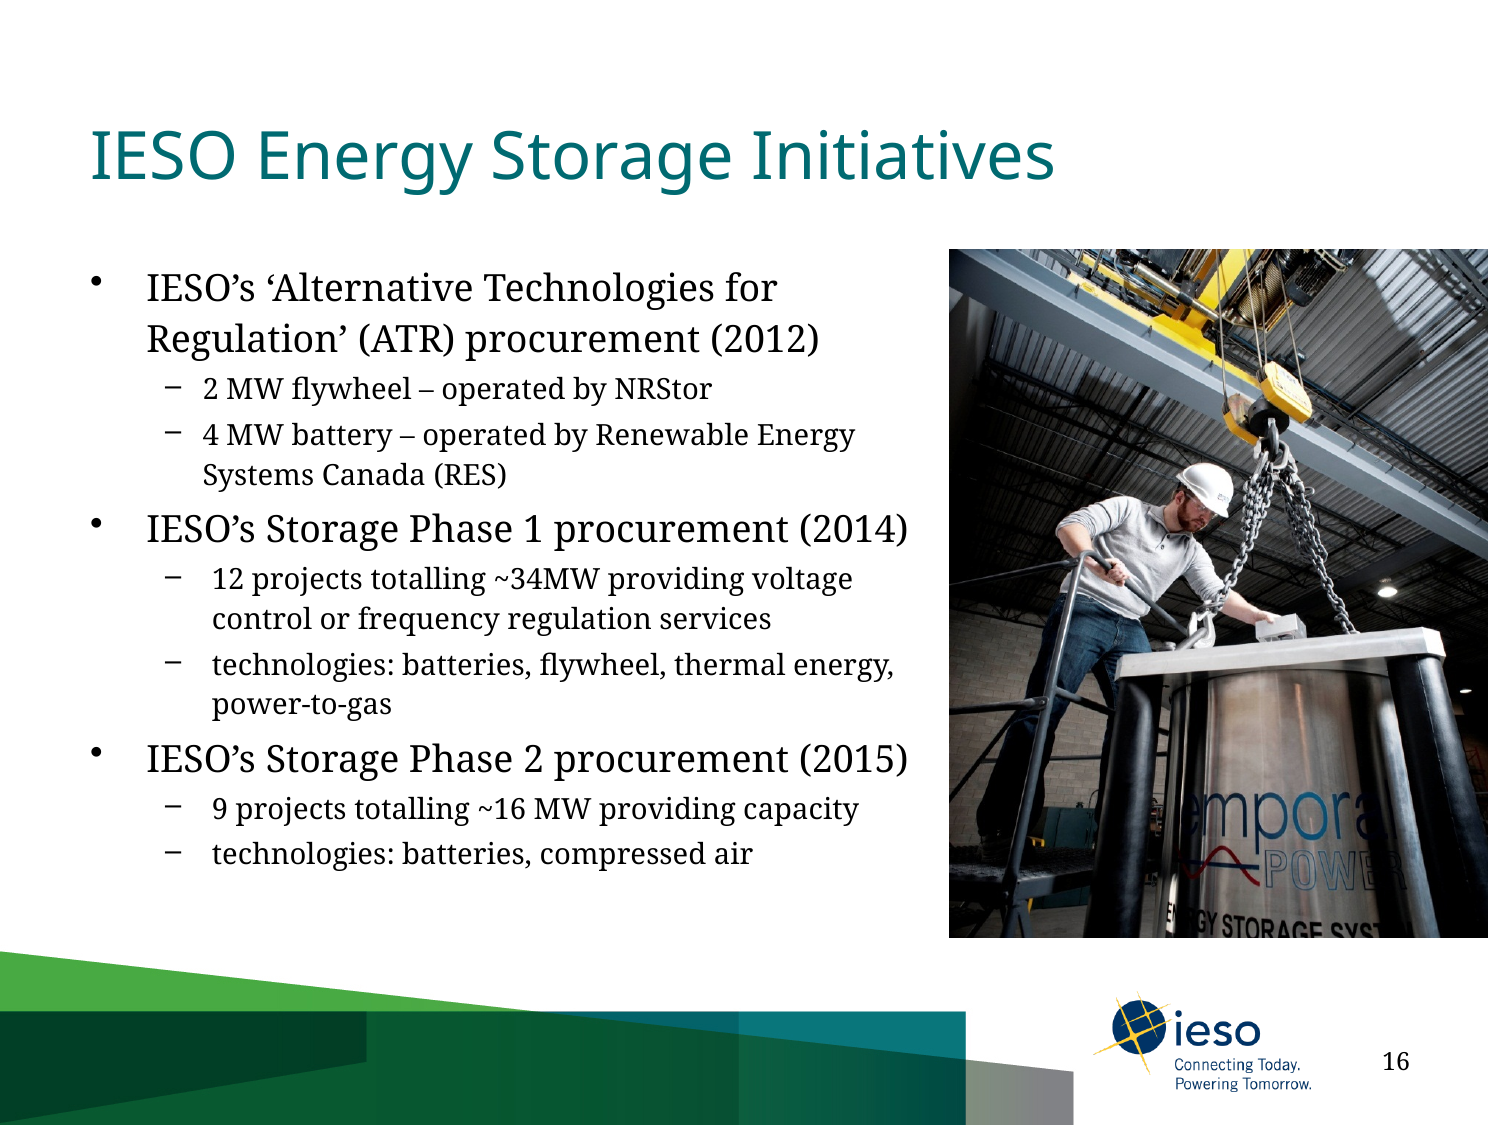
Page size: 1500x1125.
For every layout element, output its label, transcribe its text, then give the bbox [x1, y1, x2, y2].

picture [0, 249, 1488, 1125]
list IESO’s ‘Alternative Technologies for Regulation’ (ATR) procurement (2012) 2 MW flywheel – operated by NRStor 4 MW battery – operated by Renewable Energy Systems Canada (RES) IESO’s Storage Phase 1 procurement (2014) 12 projects totalling ~34MW providing voltage control or frequency regulation services technologies: batteries, flywheel, thermal energy, power-to-gas IESO’s Storage Phase 2 procurement (2015) 9 projects totalling ~16 MW providing capacity technologies: batteries, compressed air [75, 249, 950, 1050]
slide_number 16 [1337, 1037, 1426, 1113]
picture [1093, 991, 1311, 1092]
title IESO Energy Storage Initiatives [75, 112, 1463, 225]
